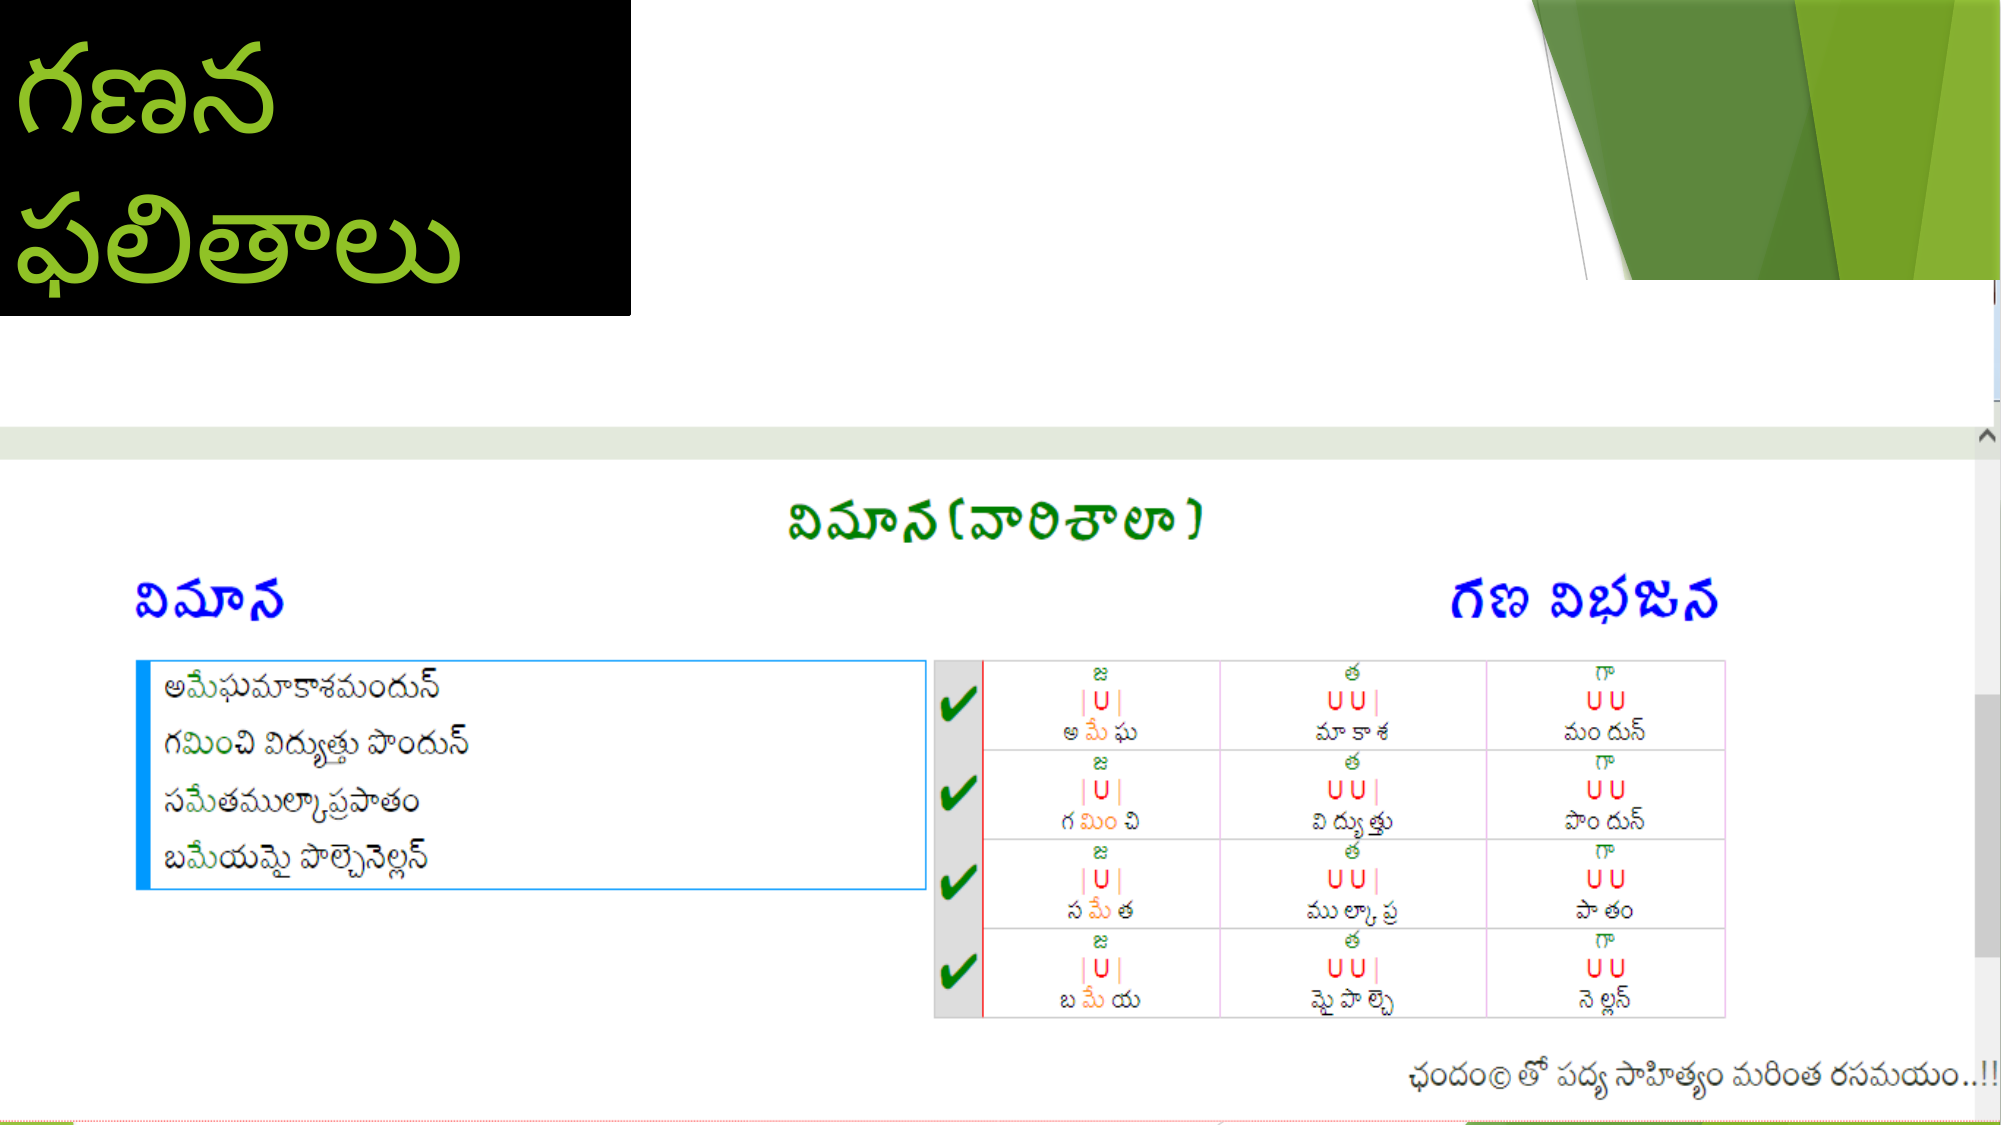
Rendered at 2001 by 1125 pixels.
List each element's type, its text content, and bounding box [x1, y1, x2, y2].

text_box గణన ఫలితాలు [0, 0, 631, 278]
picture [0, 280, 2000, 1122]
